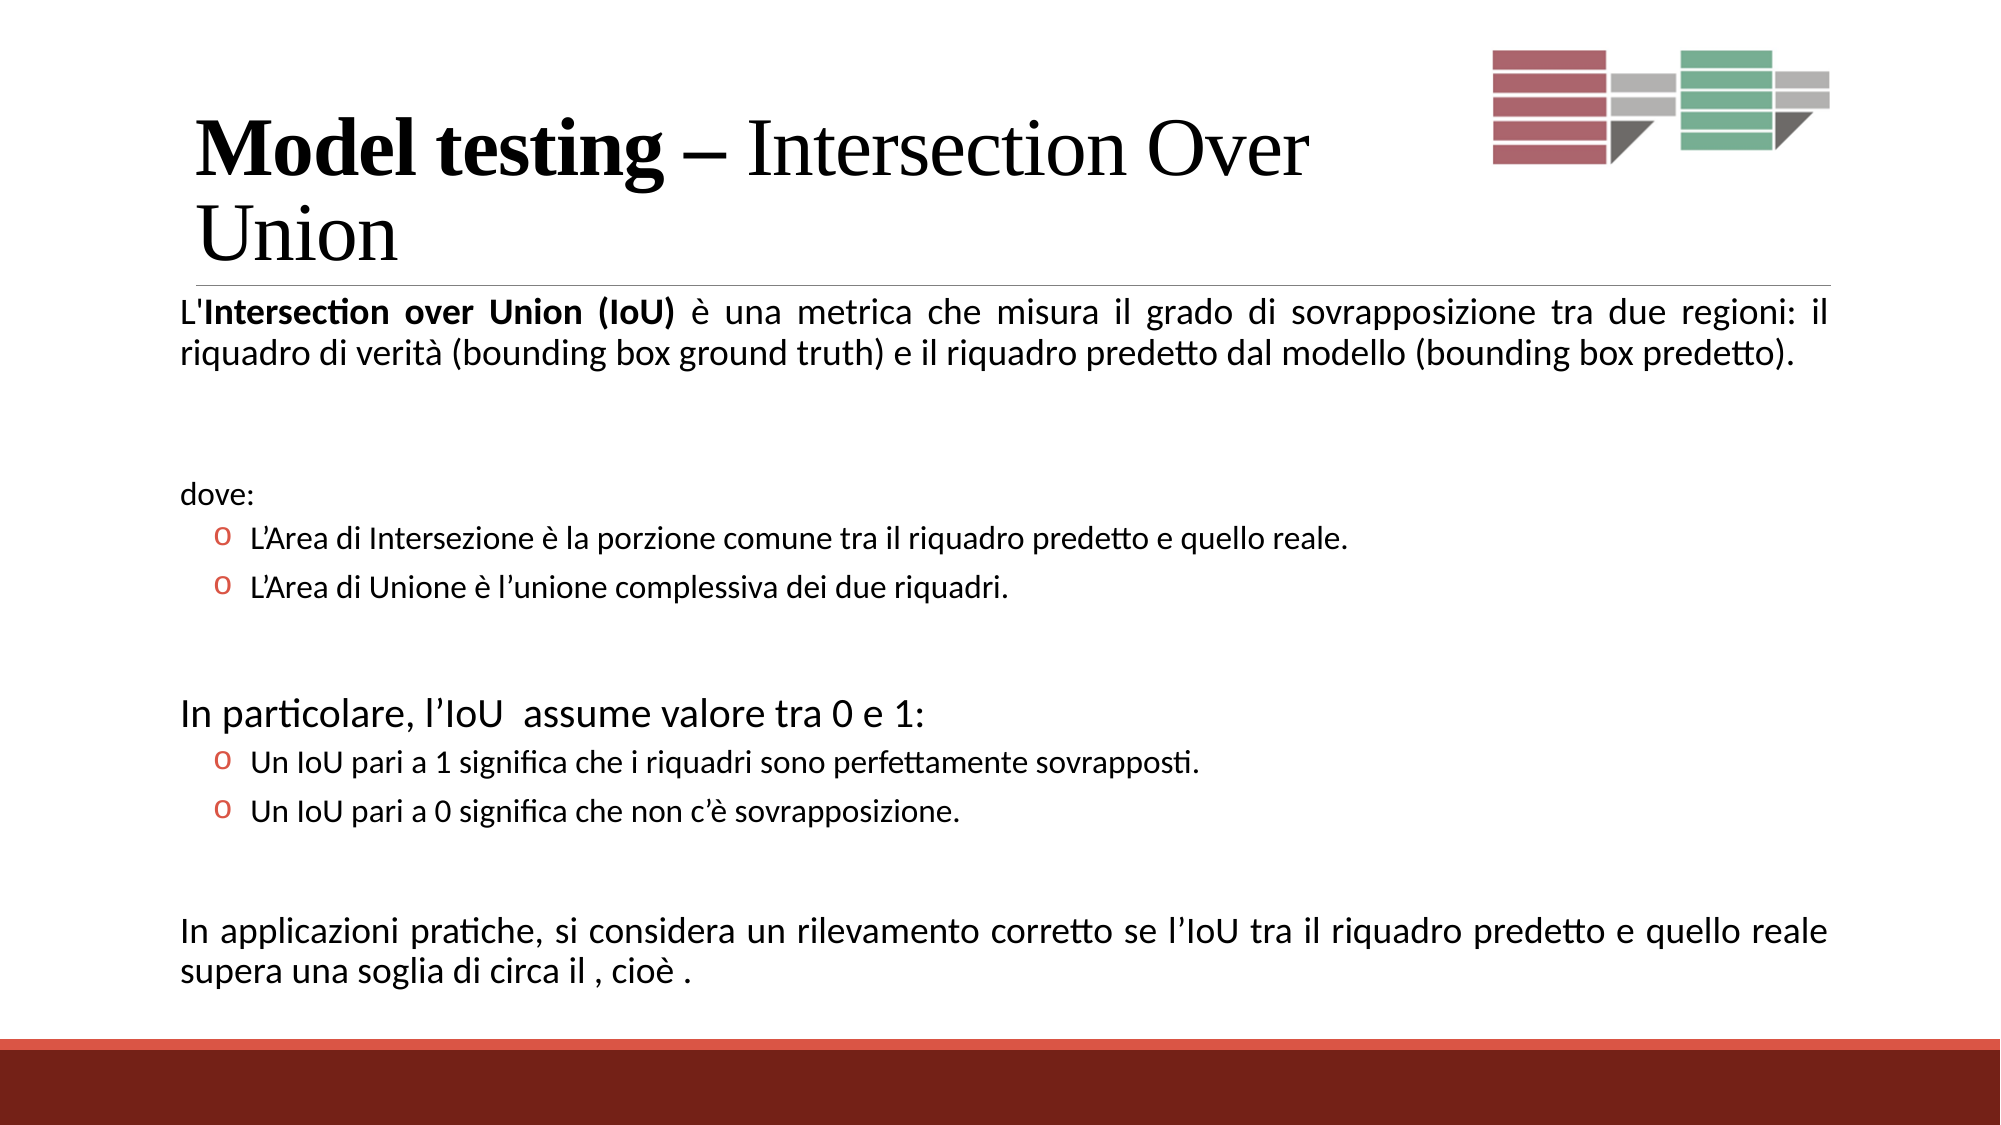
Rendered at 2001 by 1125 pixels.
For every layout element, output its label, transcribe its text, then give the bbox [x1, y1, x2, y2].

title Model testing – Intersection Over Union [180, 47, 1488, 285]
title Model testing – Intersection Over Union [1491, 47, 1830, 168]
